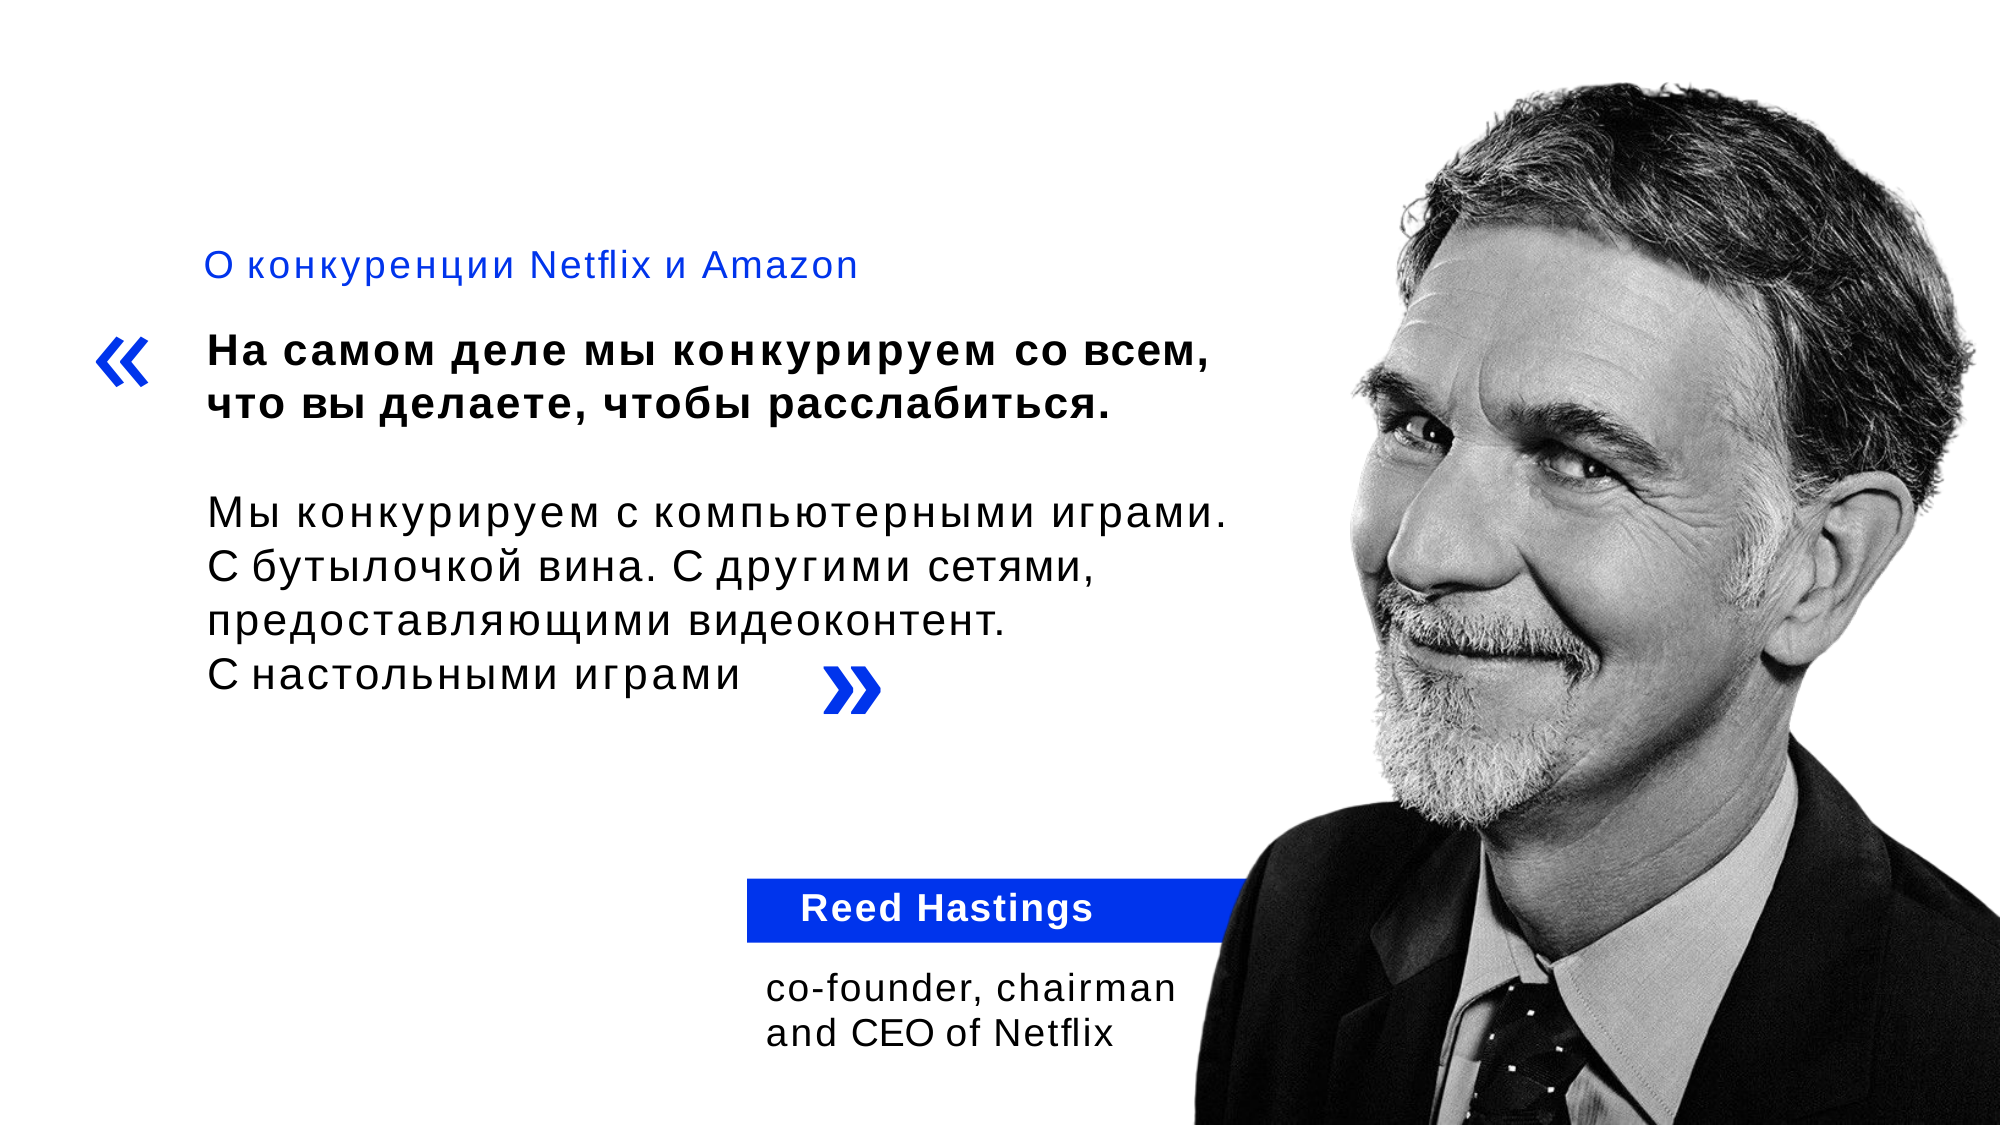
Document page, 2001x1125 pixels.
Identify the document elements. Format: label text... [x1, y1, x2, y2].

text_box Мы конкурируем с компьютерными играми. С бутылочкой вина. С другими сетями, предоставляющими видеоконтент. С настольными играми [204, 480, 746, 699]
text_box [746, 0, 2000, 1125]
title « [89, 248, 169, 440]
text_box О конкуренции Netﬂix и Amazon На самом деле мы конкурируем со всем, что вы делаете, чтобы расслабиться. [200, 237, 746, 428]
